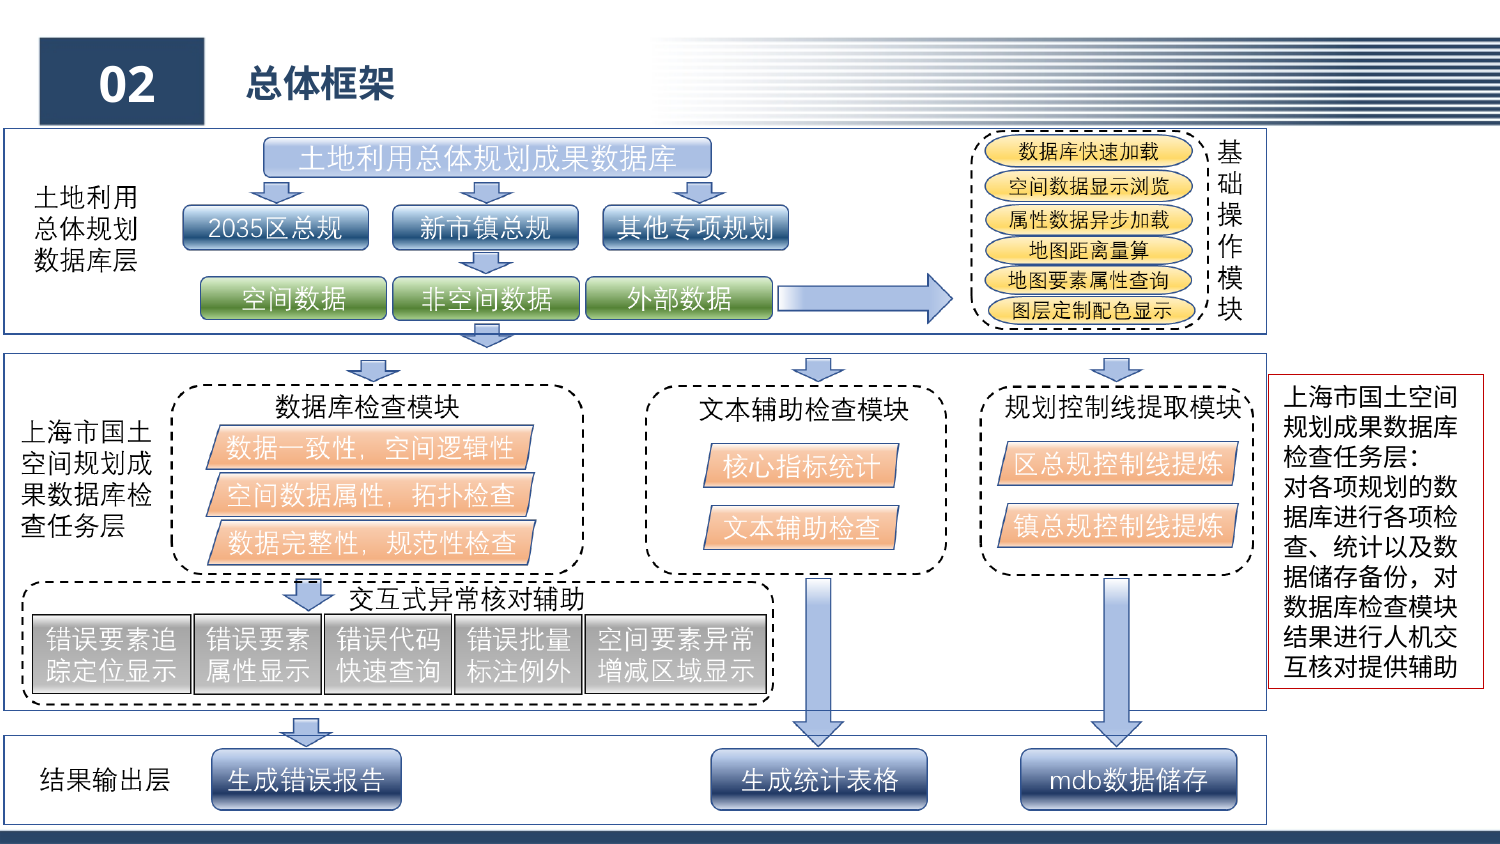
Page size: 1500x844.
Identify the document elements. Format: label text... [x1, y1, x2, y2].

text_box 上海市国土空间规划成果数据库检查任务层： 对各项规划的数据库进行各项检查、统计以及数据储存备份，对数据库检查模块结果进行人机交互核对提供辅助 [1272, 374, 1484, 689]
picture [0, 0, 1500, 844]
text_box 总体框架 [230, 52, 412, 113]
text_box 02 [83, 45, 171, 121]
